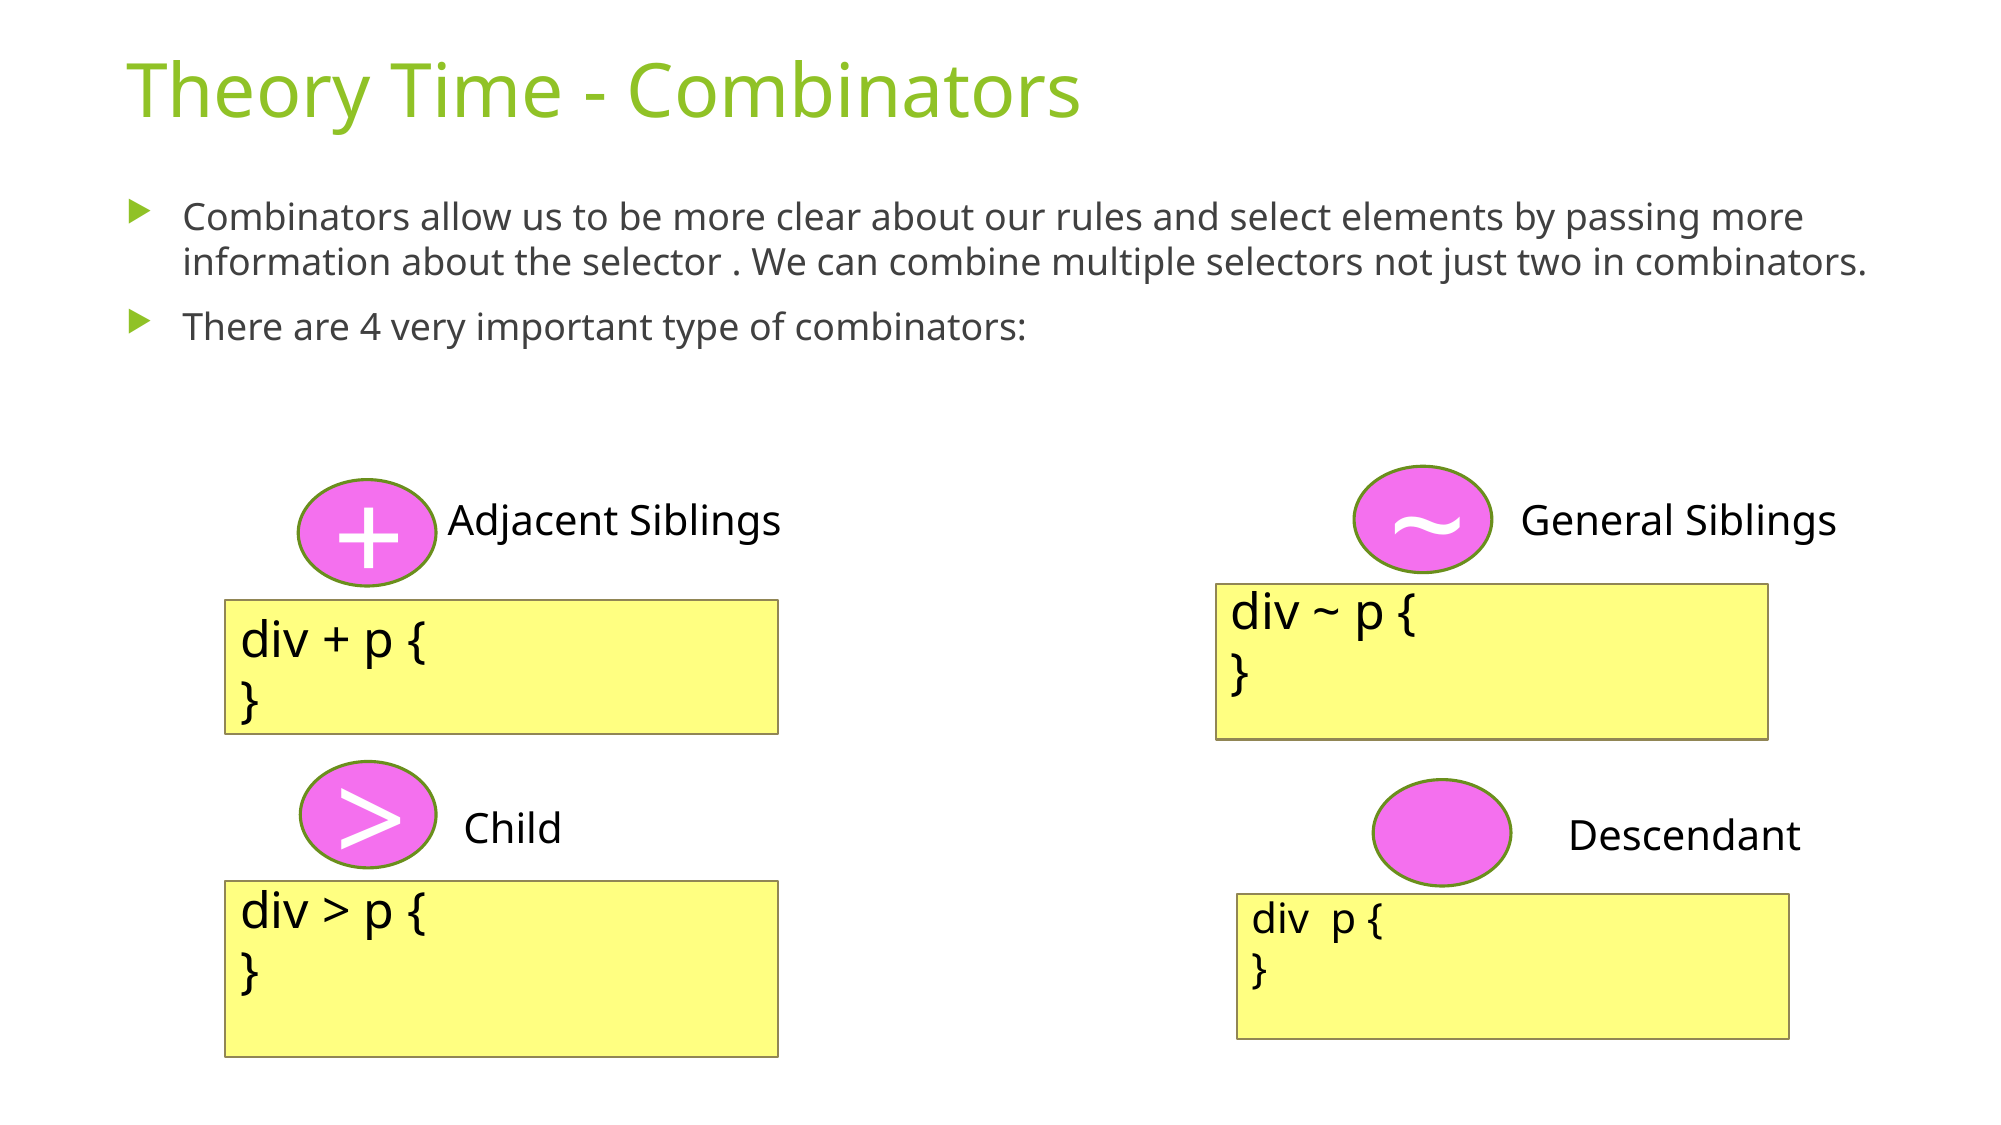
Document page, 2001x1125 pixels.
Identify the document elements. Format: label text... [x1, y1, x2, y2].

text_box Child [448, 794, 578, 860]
title Theory Time - Combinators [111, 35, 1522, 145]
text_box + [296, 478, 434, 588]
text_box > [298, 759, 438, 870]
text_box div + p { } [224, 599, 779, 735]
text_box [1371, 778, 1513, 888]
text_box div p { } [1236, 893, 1790, 1040]
text_box General Siblings [1505, 486, 1853, 552]
text_box div ~ p { } [1215, 583, 1769, 741]
text_box Descendant [1552, 801, 1817, 867]
text_box Adjacent Siblings [432, 486, 797, 552]
text_box div > p { } [224, 880, 779, 1058]
text_box ~ [1352, 464, 1494, 575]
list Combinators allow us to be more clear about our rules and select elements by passing more information about the selector . We can combine multiple selectors not just two in combinators. There are 4 very important type of combinators: [111, 184, 1963, 1103]
